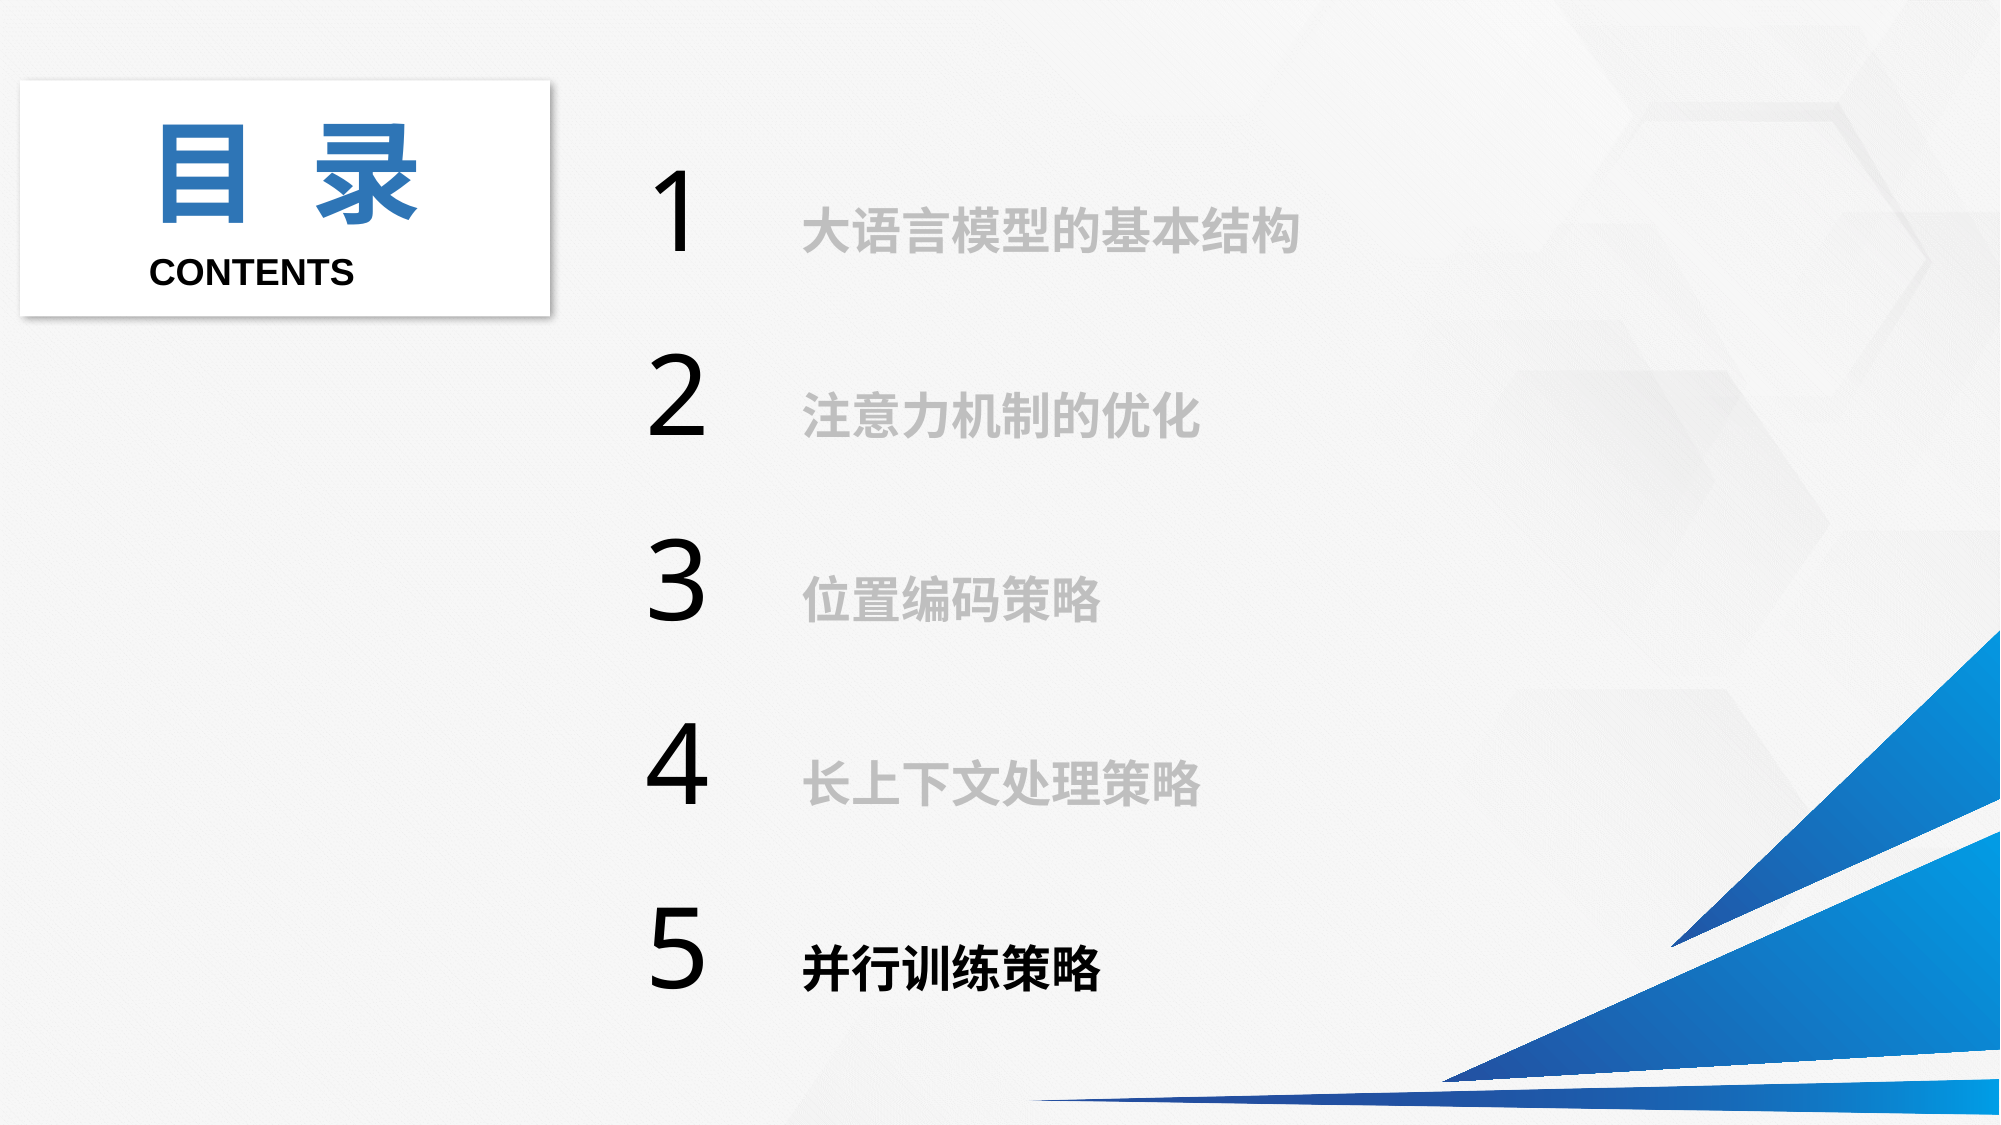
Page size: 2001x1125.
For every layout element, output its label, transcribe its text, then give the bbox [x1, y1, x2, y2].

list 长上下文处理策略 [786, 752, 1635, 827]
picture [1026, 1079, 1951, 1115]
list 2 [630, 331, 758, 501]
list 3 [630, 515, 758, 686]
text_box 并行训练策略 [786, 936, 1635, 1011]
list 1 [630, 146, 758, 317]
list 注意力机制的优化 [786, 383, 1635, 458]
list 大语言模型的基本结构 [786, 199, 1635, 274]
text_box 5 [630, 883, 758, 1054]
list 位置编码策略 [786, 567, 1635, 643]
list 4 [630, 699, 758, 870]
